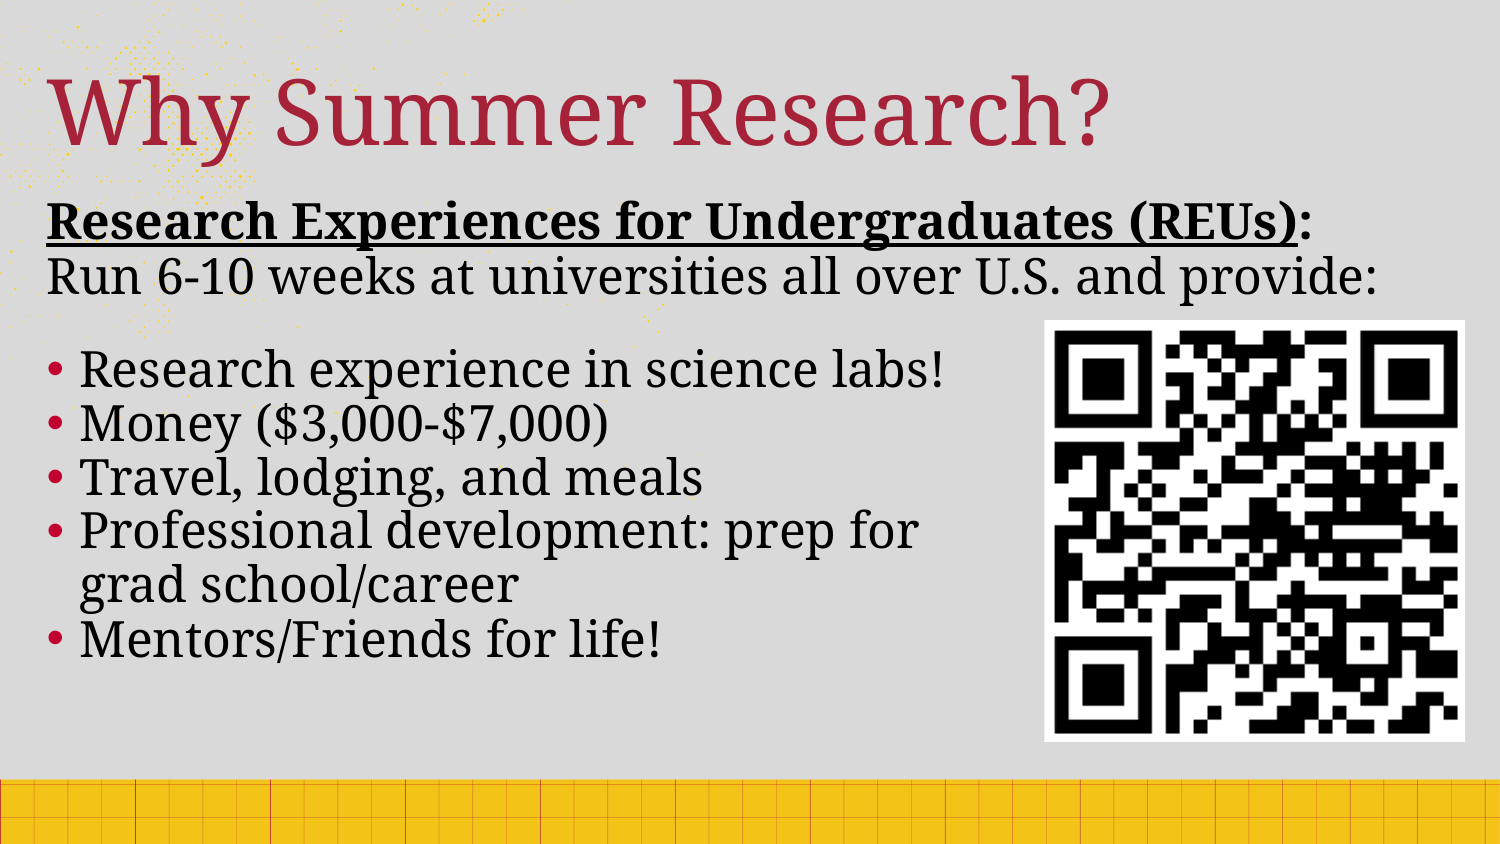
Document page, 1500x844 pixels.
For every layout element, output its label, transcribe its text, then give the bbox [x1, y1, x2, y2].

text_box Research experience in science labs! Money ($3,000-$7,000) Travel, lodging, and meals Professional development: prep for grad school/career Mentors/Friends for life! [34, 338, 964, 775]
text_box Why Summer Research? [930, 49, 1448, 184]
picture [0, 776, 1500, 844]
picture [0, 0, 927, 527]
text_box Research Experiences for Undergraduates (REUs): Run 6-10 weeks at universities all over U.S. and provide: [930, 184, 1466, 289]
picture [1044, 319, 1466, 742]
